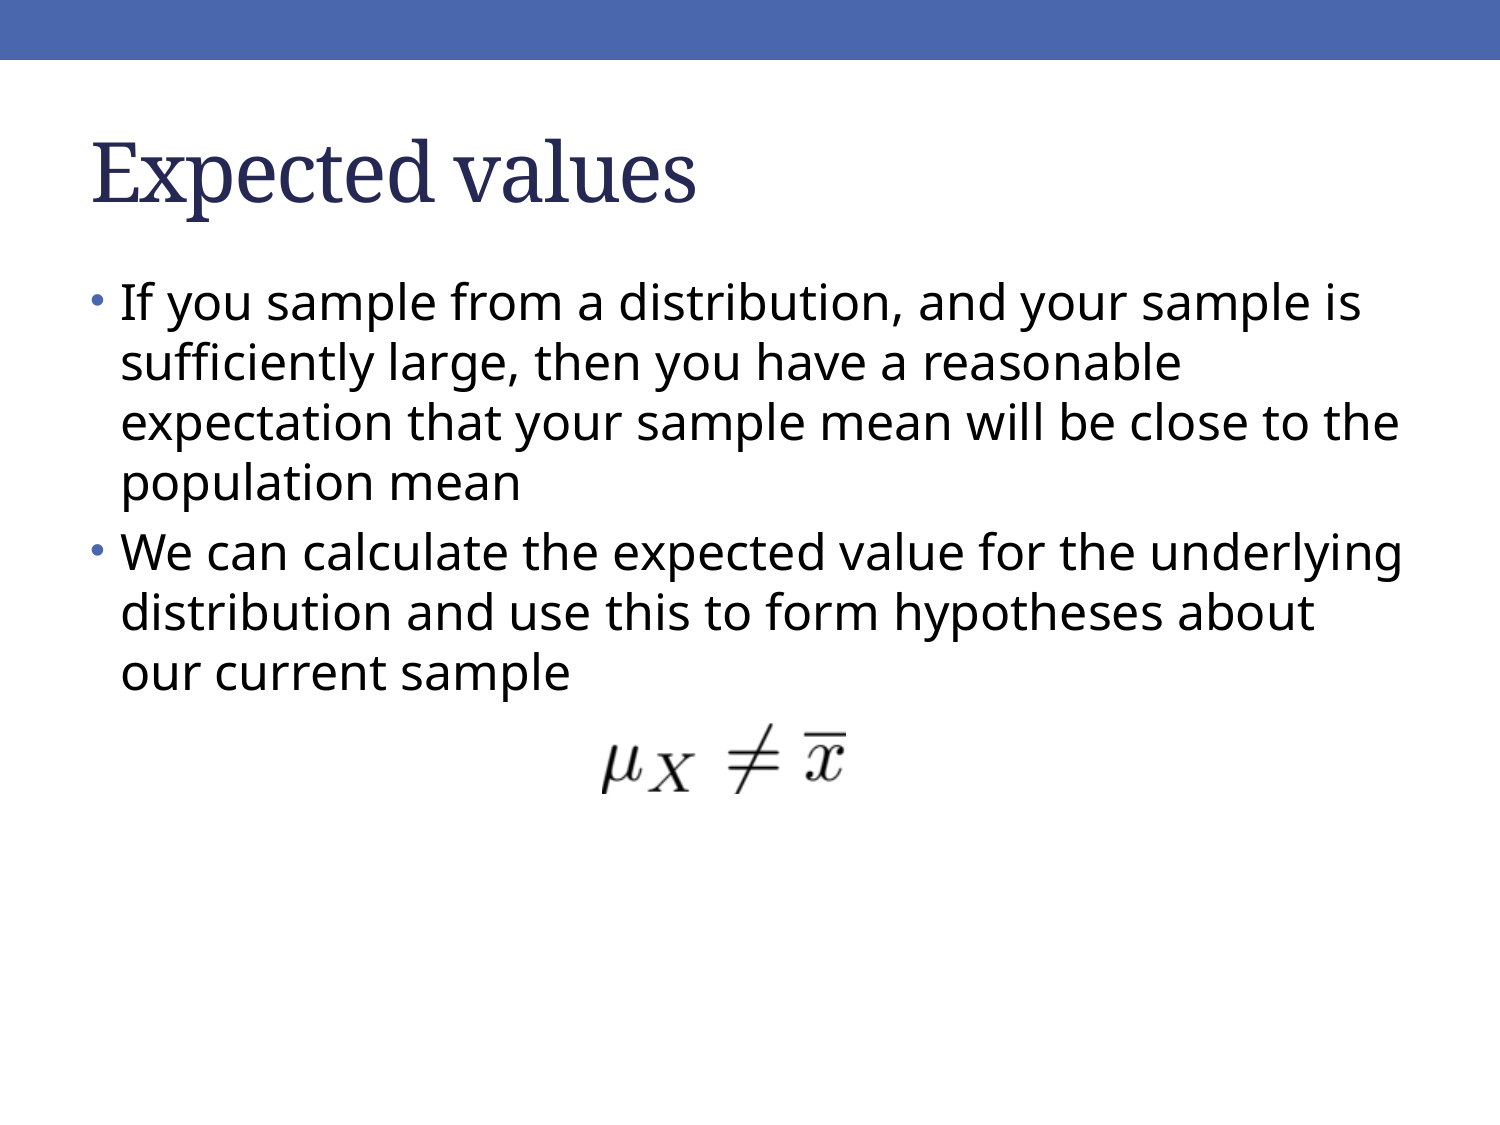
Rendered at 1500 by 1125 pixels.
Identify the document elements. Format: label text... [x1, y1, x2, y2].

picture [601, 722, 846, 794]
title Expected values [75, 87, 1425, 250]
list If you sample from a distribution, and your sample is sufficiently large, then you have a reasonable expectation that your sample mean will be close to the population mean We can calculate the expected value for the underlying distribution and use this to form hypotheses about our current sample [75, 262, 1425, 1063]
